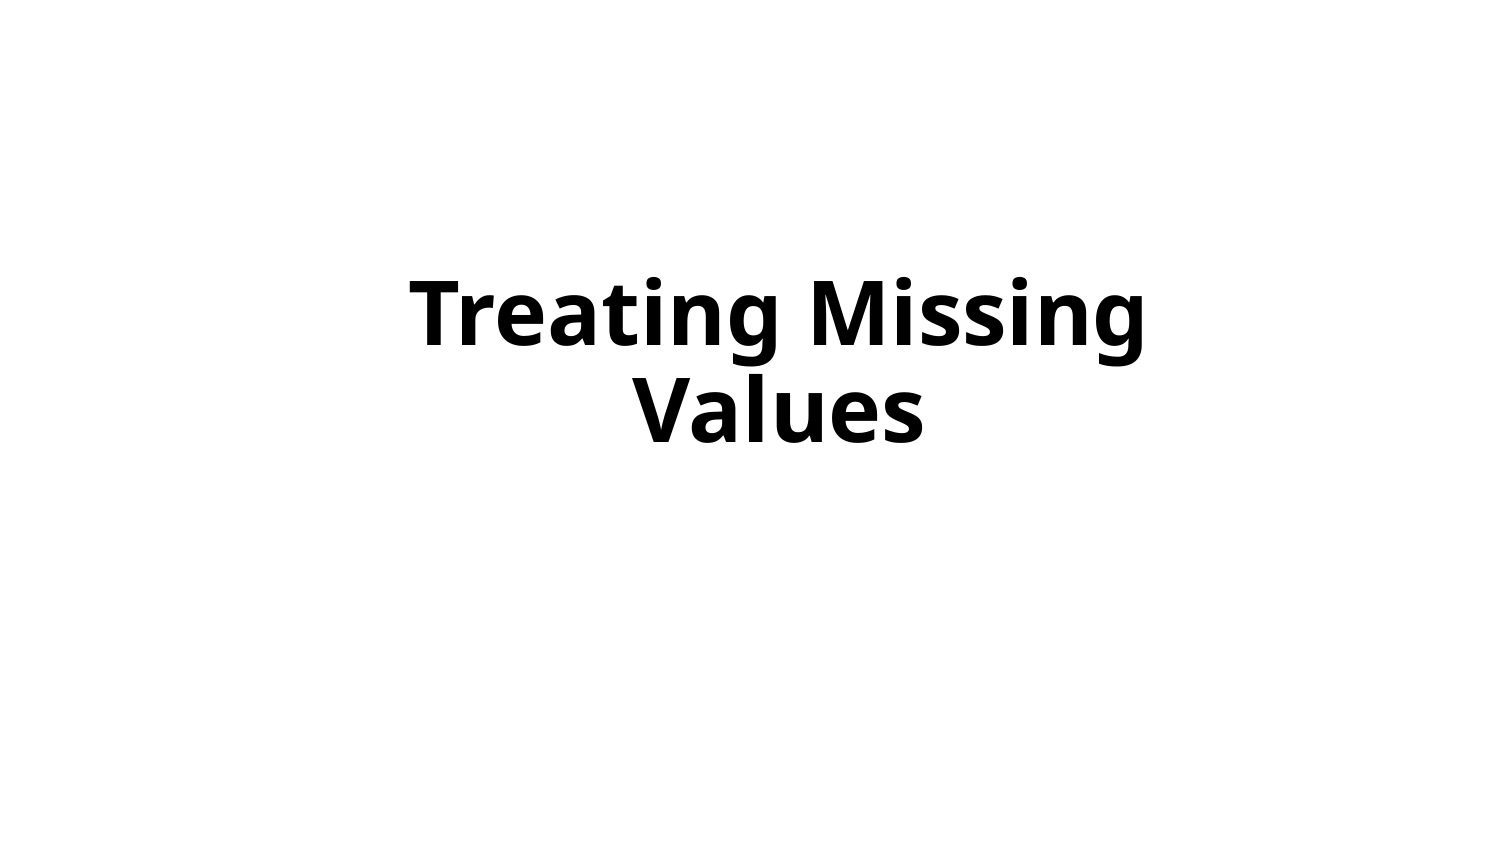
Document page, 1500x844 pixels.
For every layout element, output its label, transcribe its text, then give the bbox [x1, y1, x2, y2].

title Treating Missing Values [303, 257, 1255, 532]
